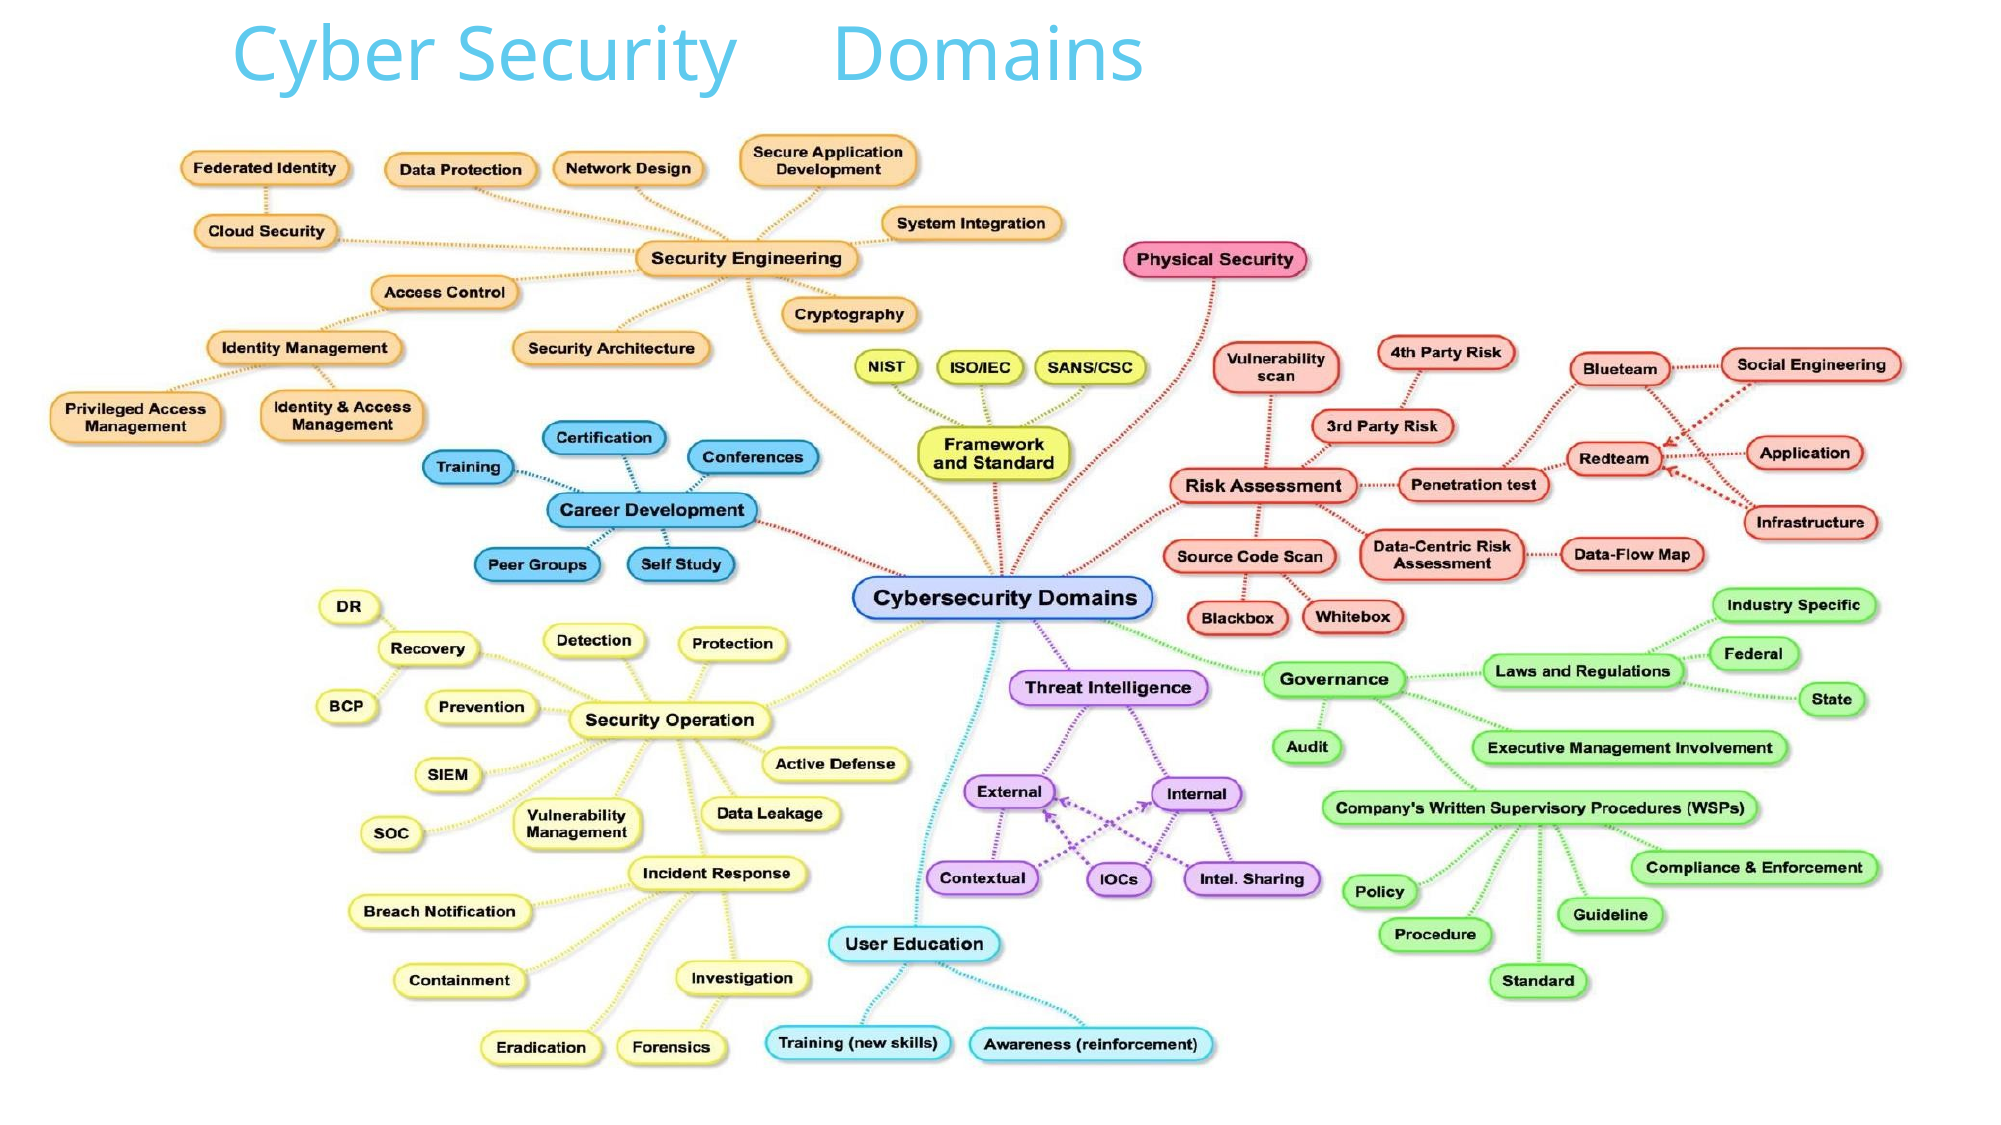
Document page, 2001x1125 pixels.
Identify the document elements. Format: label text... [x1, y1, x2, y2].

text_box [22, 128, 1943, 1076]
text_box Cyber Security Domains [35, 3, 1341, 186]
